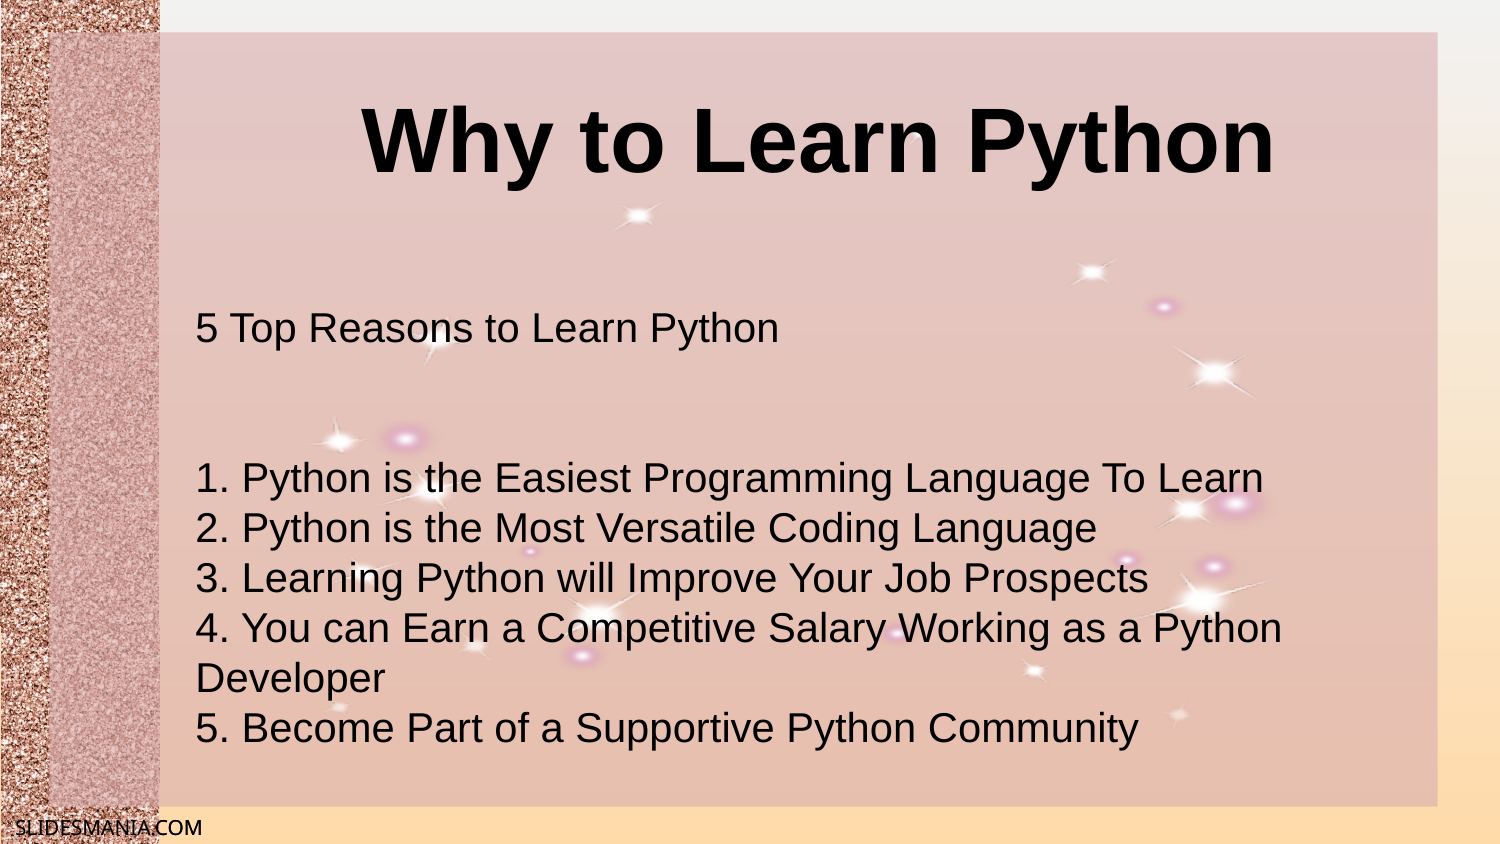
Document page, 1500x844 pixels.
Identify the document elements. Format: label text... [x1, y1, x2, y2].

picture [0, 0, 160, 844]
picture [302, 106, 1308, 732]
text_box Why to Learn Python 5 Top Reasons to Learn Python 1. Python is the Easiest Programming Language To Learn 2. Python is the Most Versatile Coding Language 3. Learning Python will Improve Your Job Prospects 4. You can Earn a Competitive Salary Working as a Python Developer 5. Become Part of a Supportive Python Community [180, 73, 1459, 759]
